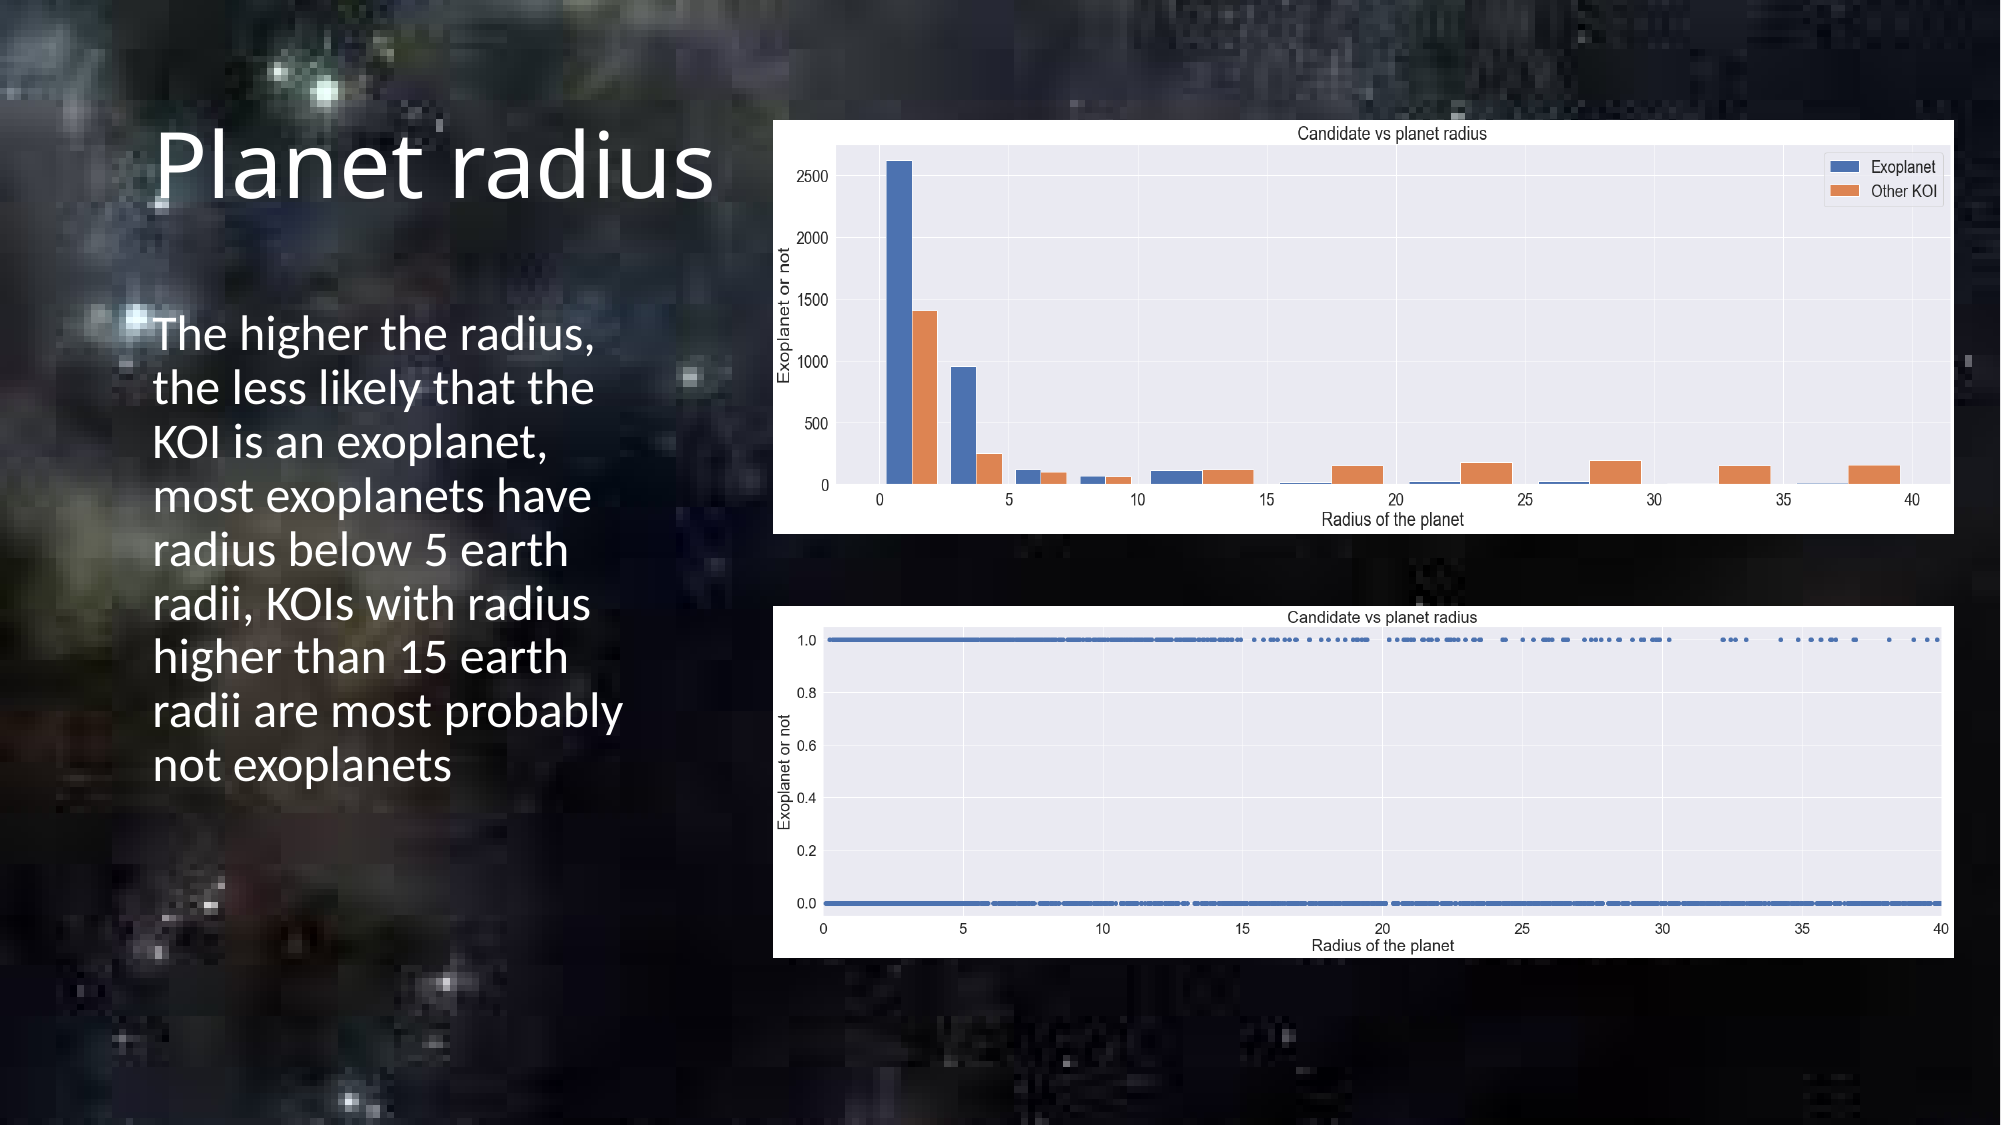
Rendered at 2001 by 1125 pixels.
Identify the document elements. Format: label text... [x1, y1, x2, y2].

picture [0, 0, 2001, 1125]
title Planet radius [137, 59, 1863, 278]
list The higher the radius, the less likely that the KOI is an exoplanet, most exoplanets have radius below 5 earth radii, KOIs with radius higher than 15 earth radii are most probably not exoplanets [137, 299, 660, 1014]
